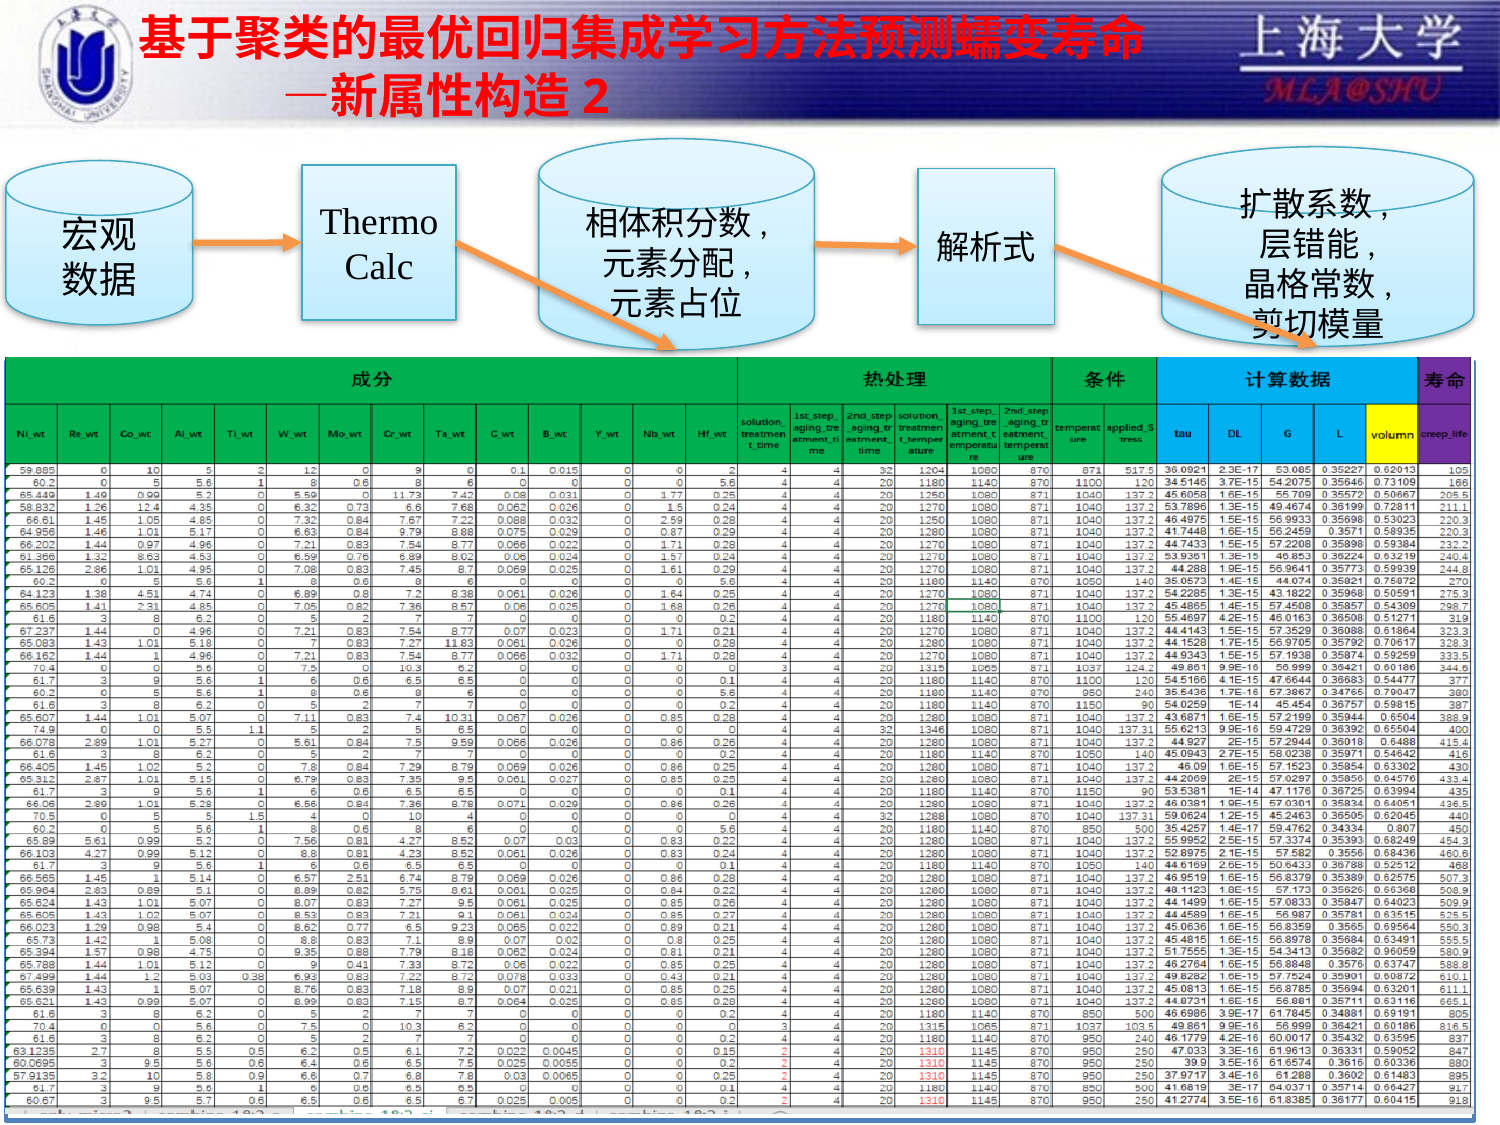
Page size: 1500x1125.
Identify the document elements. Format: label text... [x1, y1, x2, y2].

text_box Thermo Calc [301, 164, 457, 321]
title 基于聚类的最优回归集成学习方法预测蠕变寿命 —新属性构造2 [123, 0, 1474, 131]
text_box 解析式 [917, 168, 1055, 325]
picture [0, 0, 1500, 1125]
text_box 宏观 数据 [5, 159, 194, 326]
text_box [814, 243, 919, 247]
